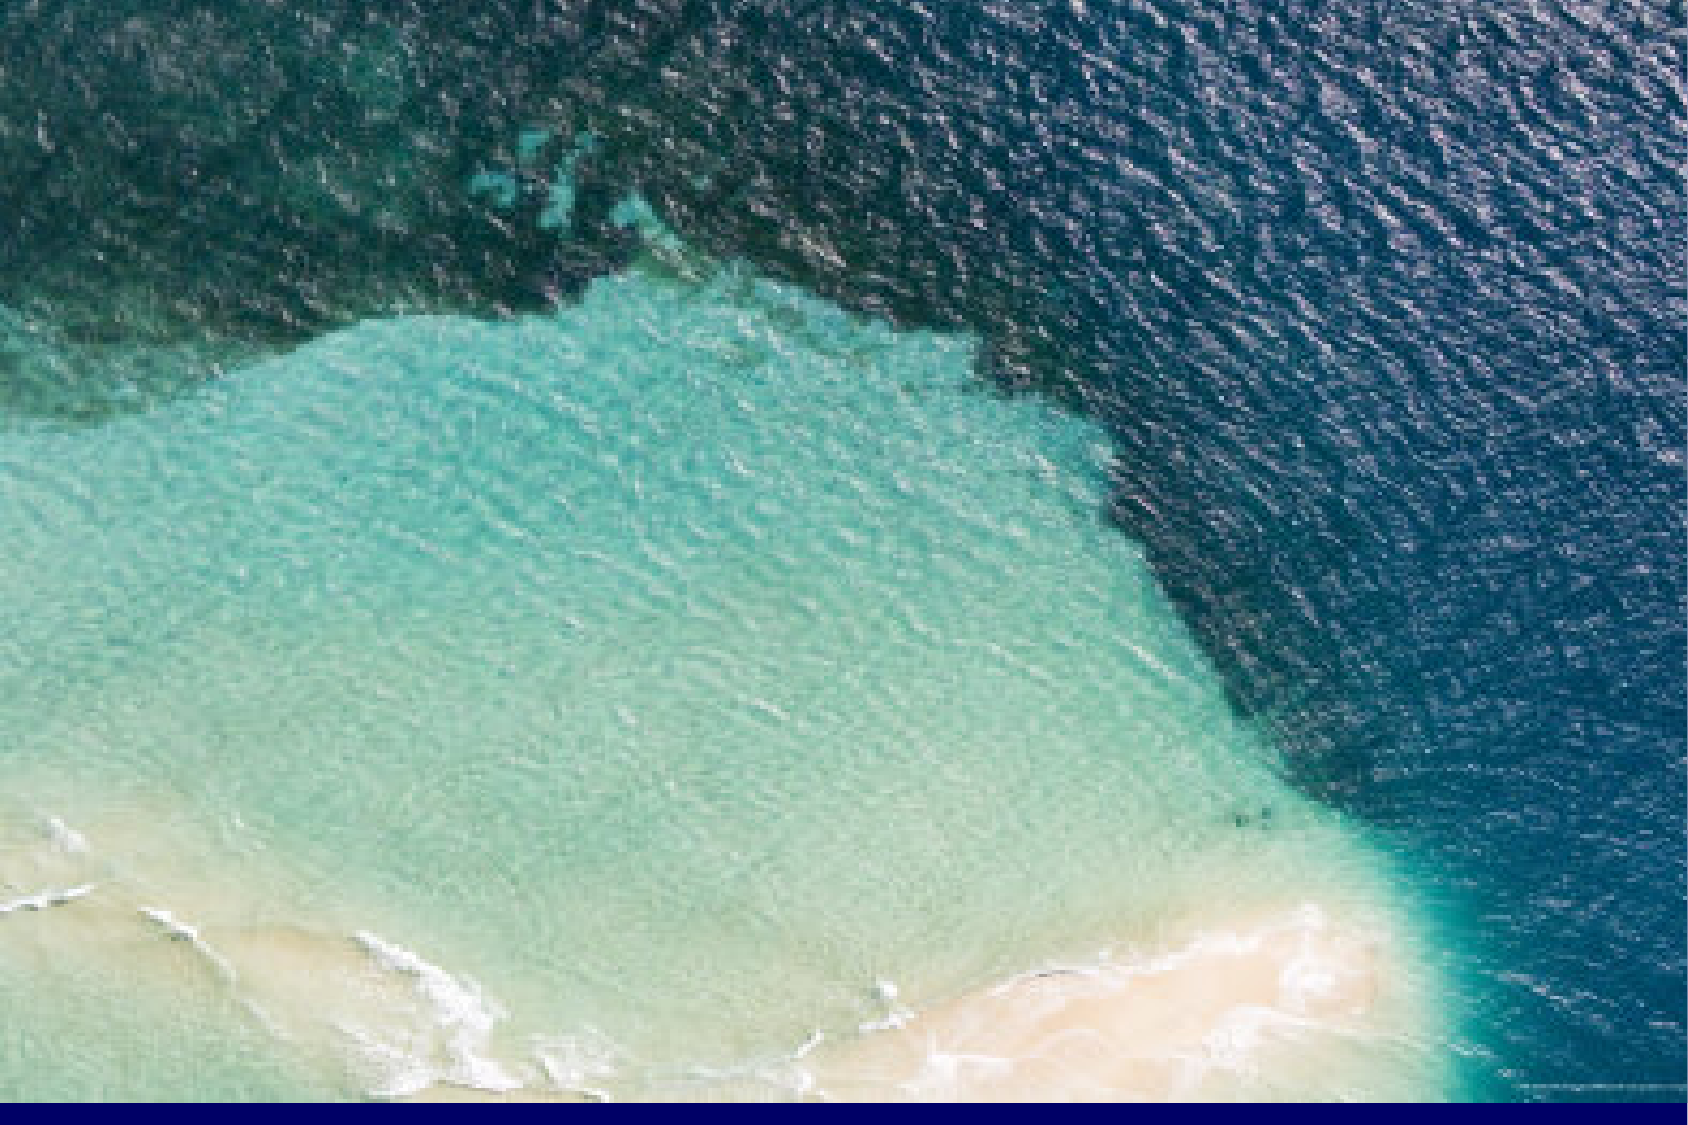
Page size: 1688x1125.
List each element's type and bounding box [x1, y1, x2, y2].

list [0, 0, 1688, 1103]
